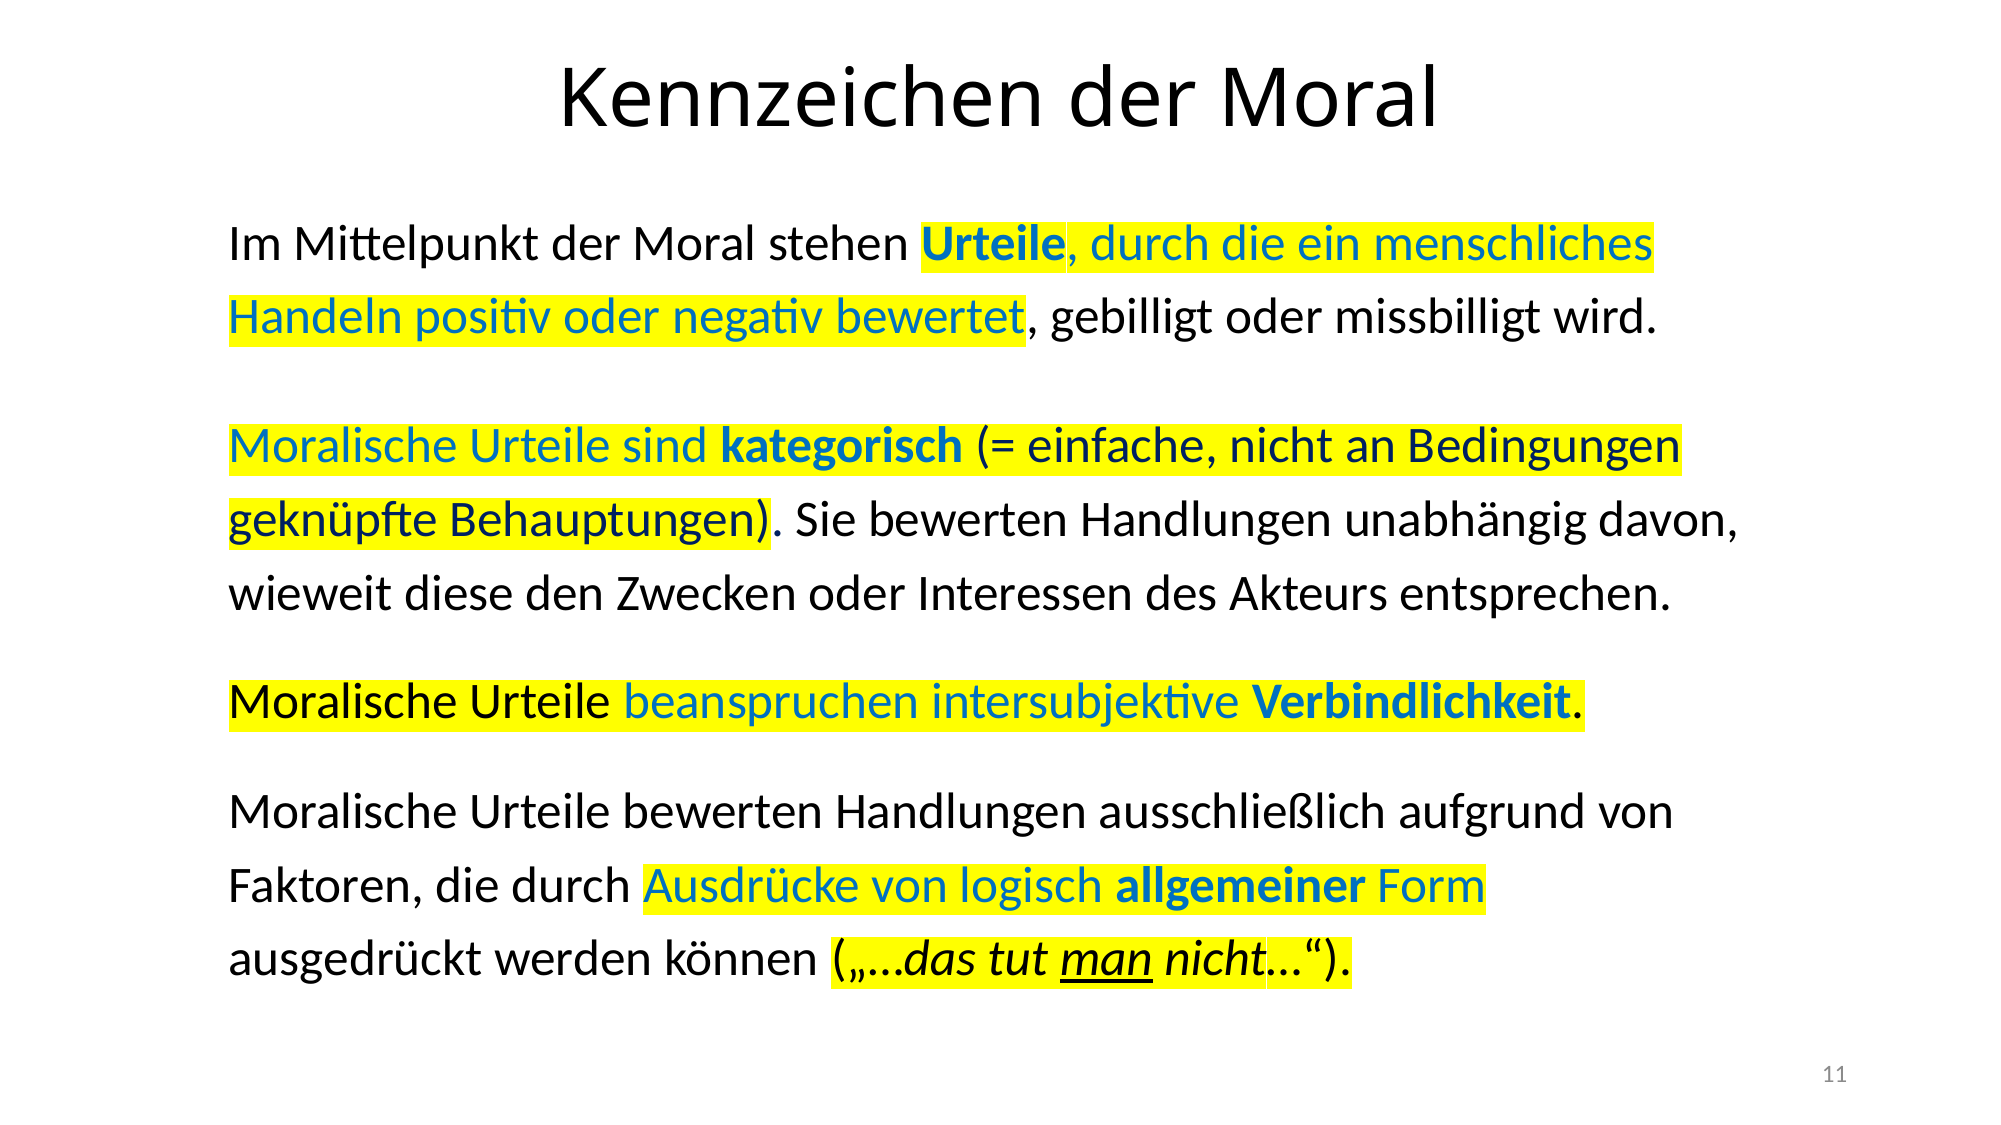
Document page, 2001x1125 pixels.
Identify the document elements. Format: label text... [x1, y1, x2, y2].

title Kennzeichen der Moral [137, 48, 1863, 152]
slide_number 11 [1412, 1042, 1863, 1103]
list Im Mittelpunkt der Moral stehen Urteile, durch die ein menschliches Handeln positiv oder negativ bewertet, gebilligt oder missbilligt wird. Moralische Urteile sind kategorisch (= einfache, nicht an Bedingungen geknüpfte Behauptungen). Sie bewerten Handlungen unabhängig davon, wieweit diese den Zwecken oder Interessen des Akteurs entsprechen. Moralische Urteile beanspruchen intersubjektive Verbindlichkeit. Moralische Urteile bewerten Handlungen ausschließlich aufgrund von Faktoren, die durch Ausdrücke von logisch allgemeiner Form ausgedrückt werden können („…das tut man nicht…“). [213, 208, 1863, 1008]
